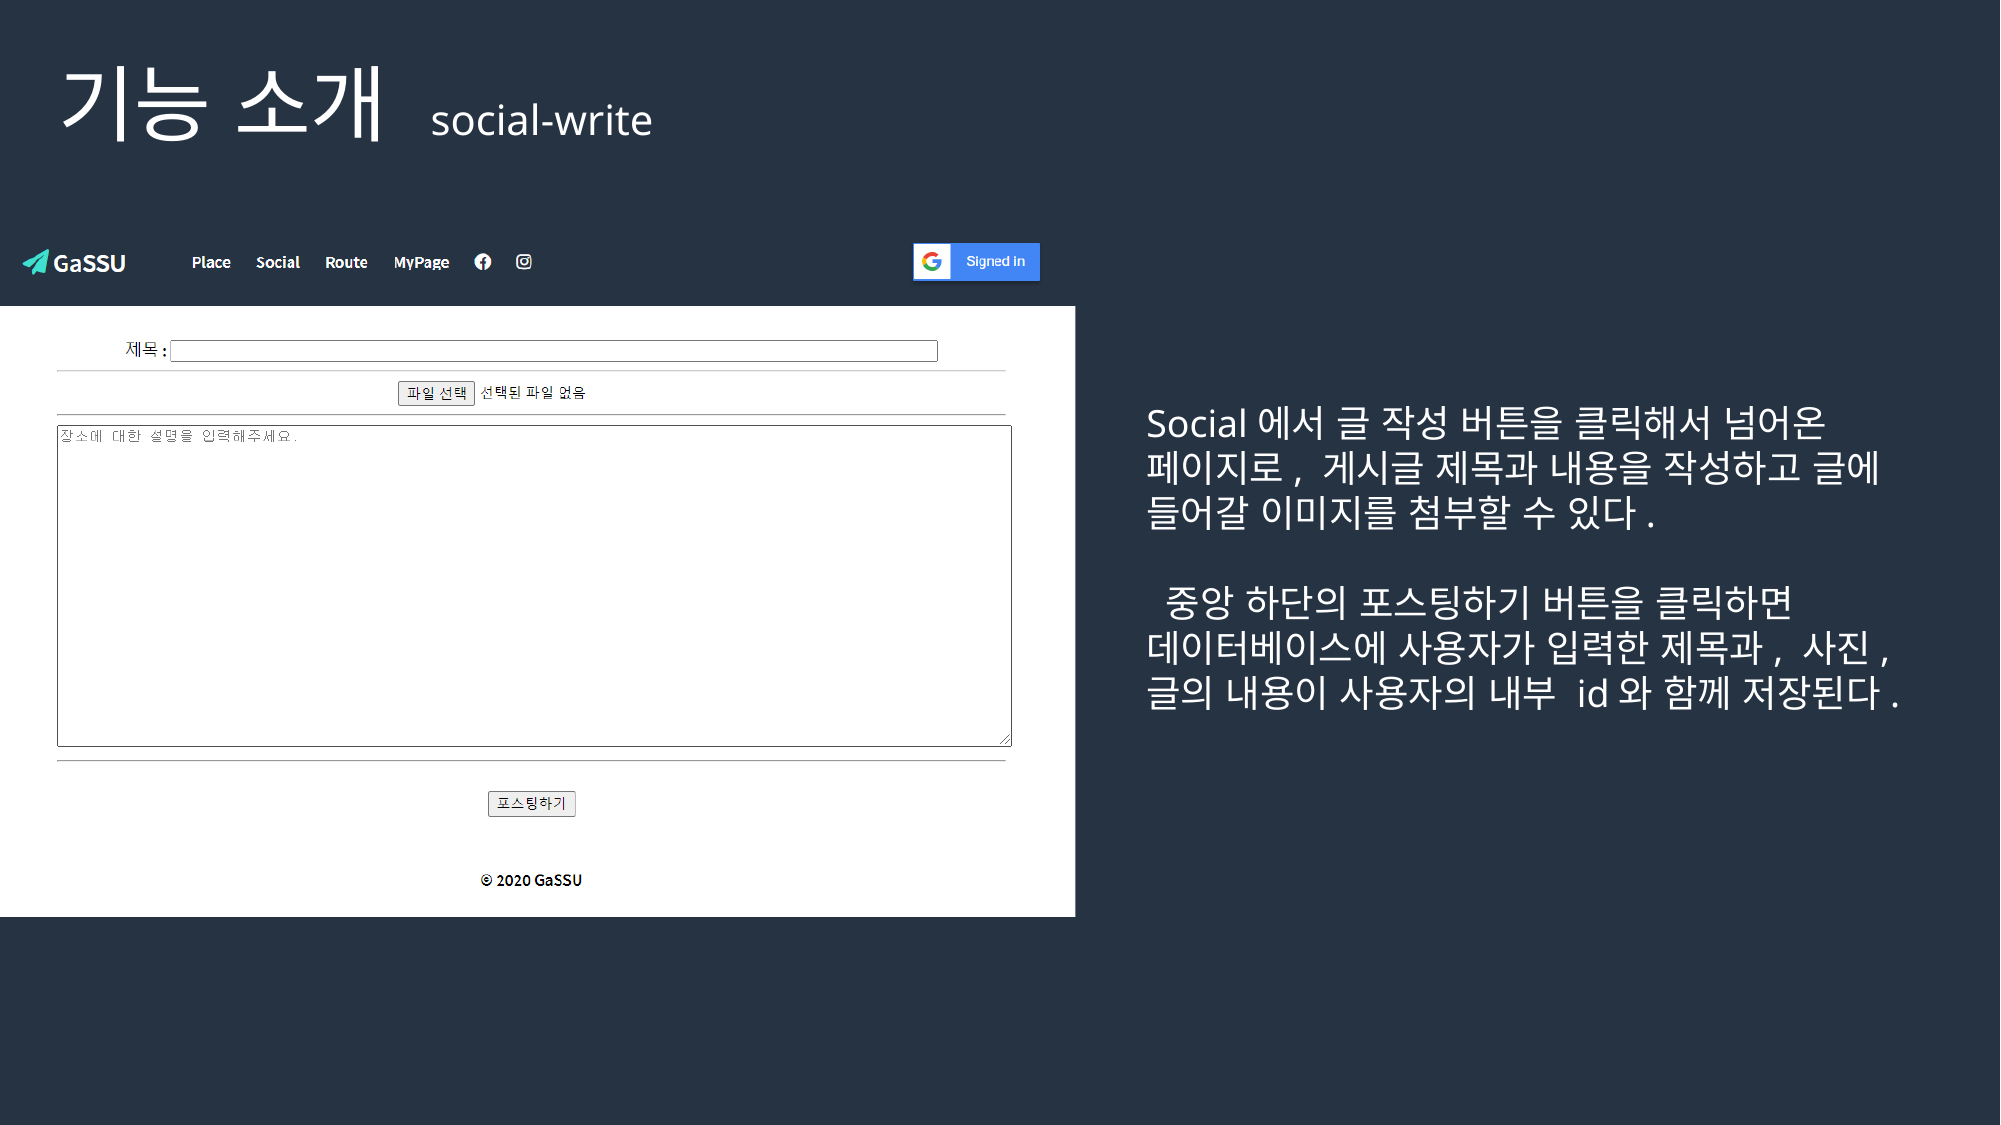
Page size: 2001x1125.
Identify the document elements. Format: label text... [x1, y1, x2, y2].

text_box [0, 217, 1076, 917]
text_box Social에서 글 작성 버튼을 클릭해서 넘어온 페이지로, 게시글 제목과 내용을 작성하고 글에 들어갈 이미지를 첨부할 수 있다. 중앙 하단의 포스팅하기 버튼을 클릭하면 데이터베이스에 사용자가 입력한 제목과, 사진, 글의 내용이 사용자의 내부 id와 함께 저장된다. [1131, 393, 1923, 723]
title 기능 소개 social-write [0, 0, 900, 217]
